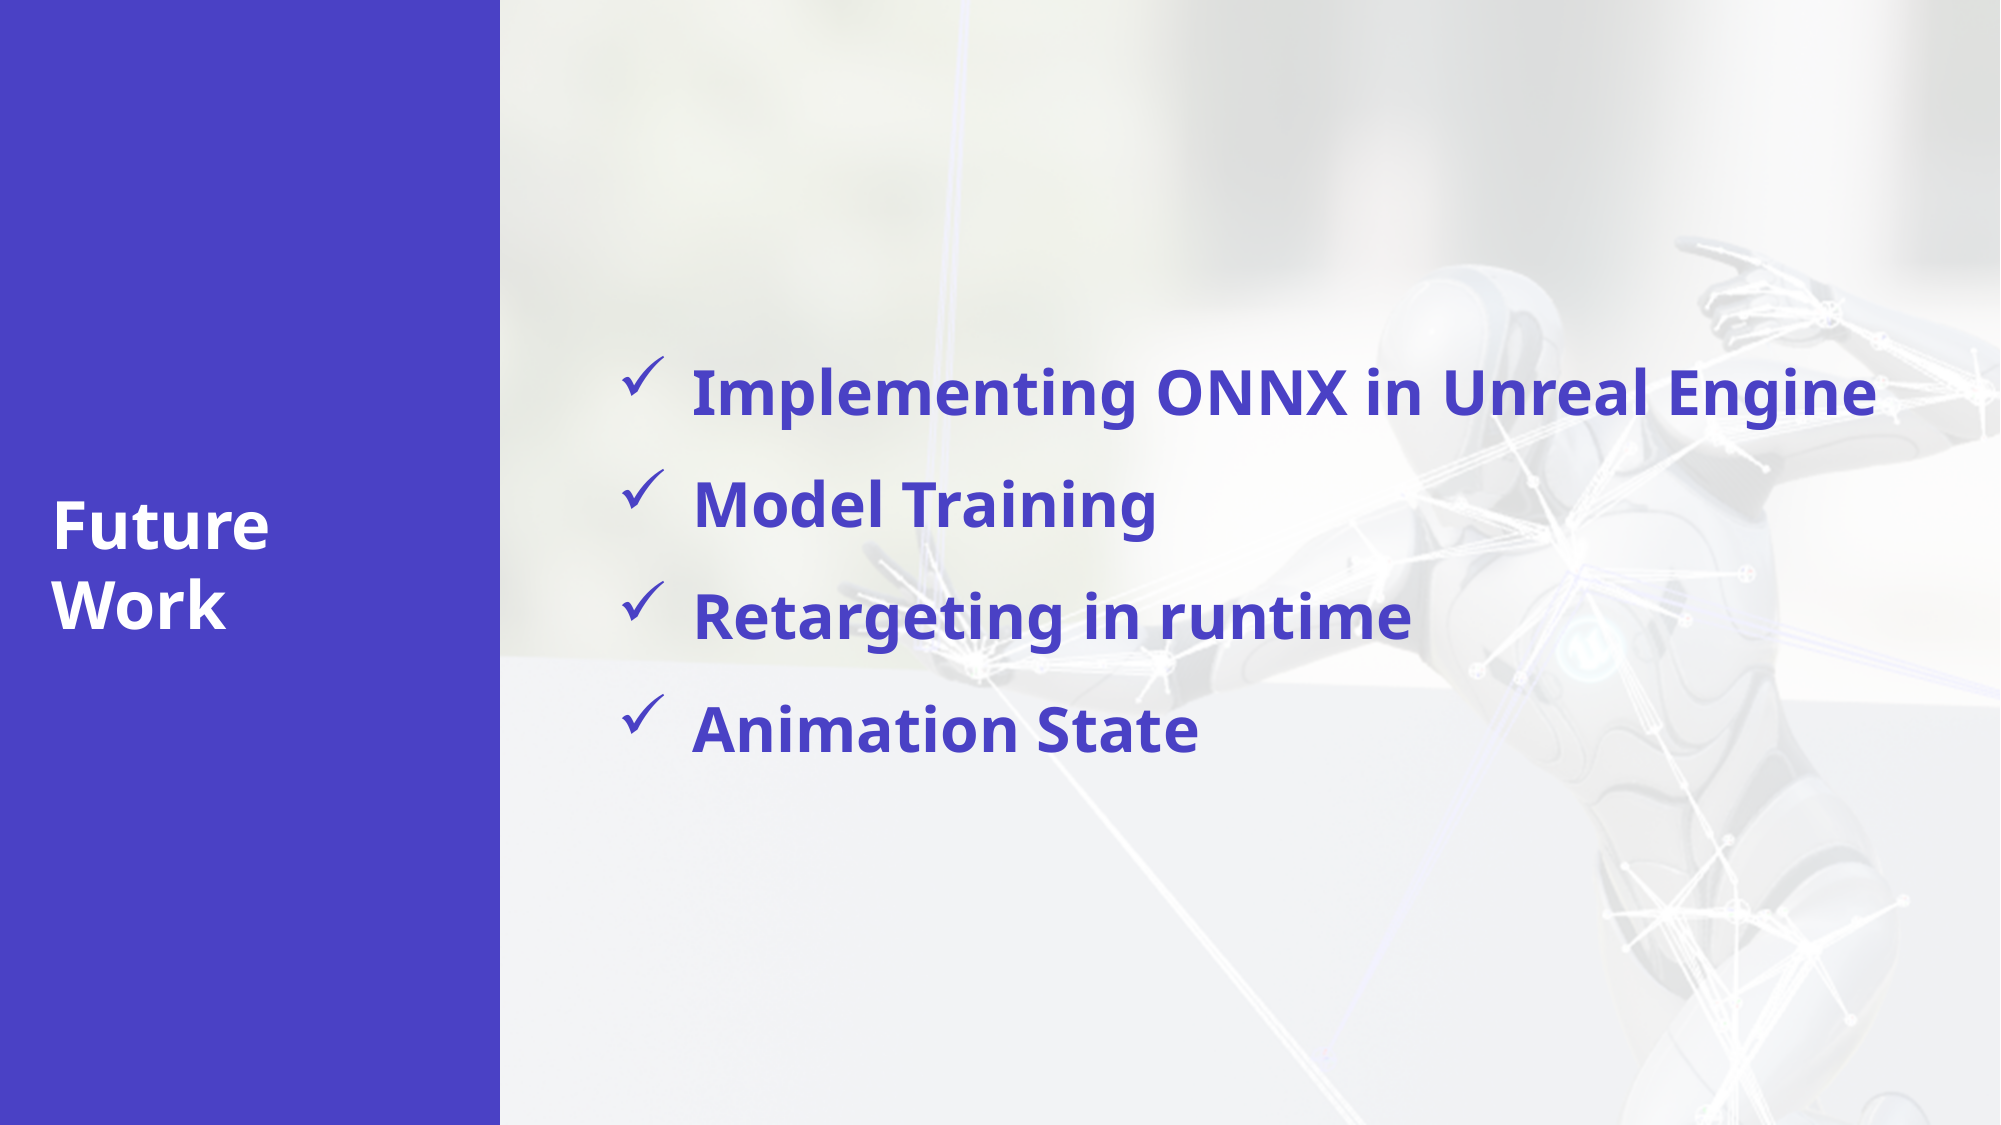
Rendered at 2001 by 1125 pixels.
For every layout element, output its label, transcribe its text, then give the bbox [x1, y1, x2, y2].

text_box Implementing ONNX in Unreal Engine Model Training Retargeting in runtime Animation State [602, 307, 2000, 818]
text_box Future Work [36, 441, 483, 684]
